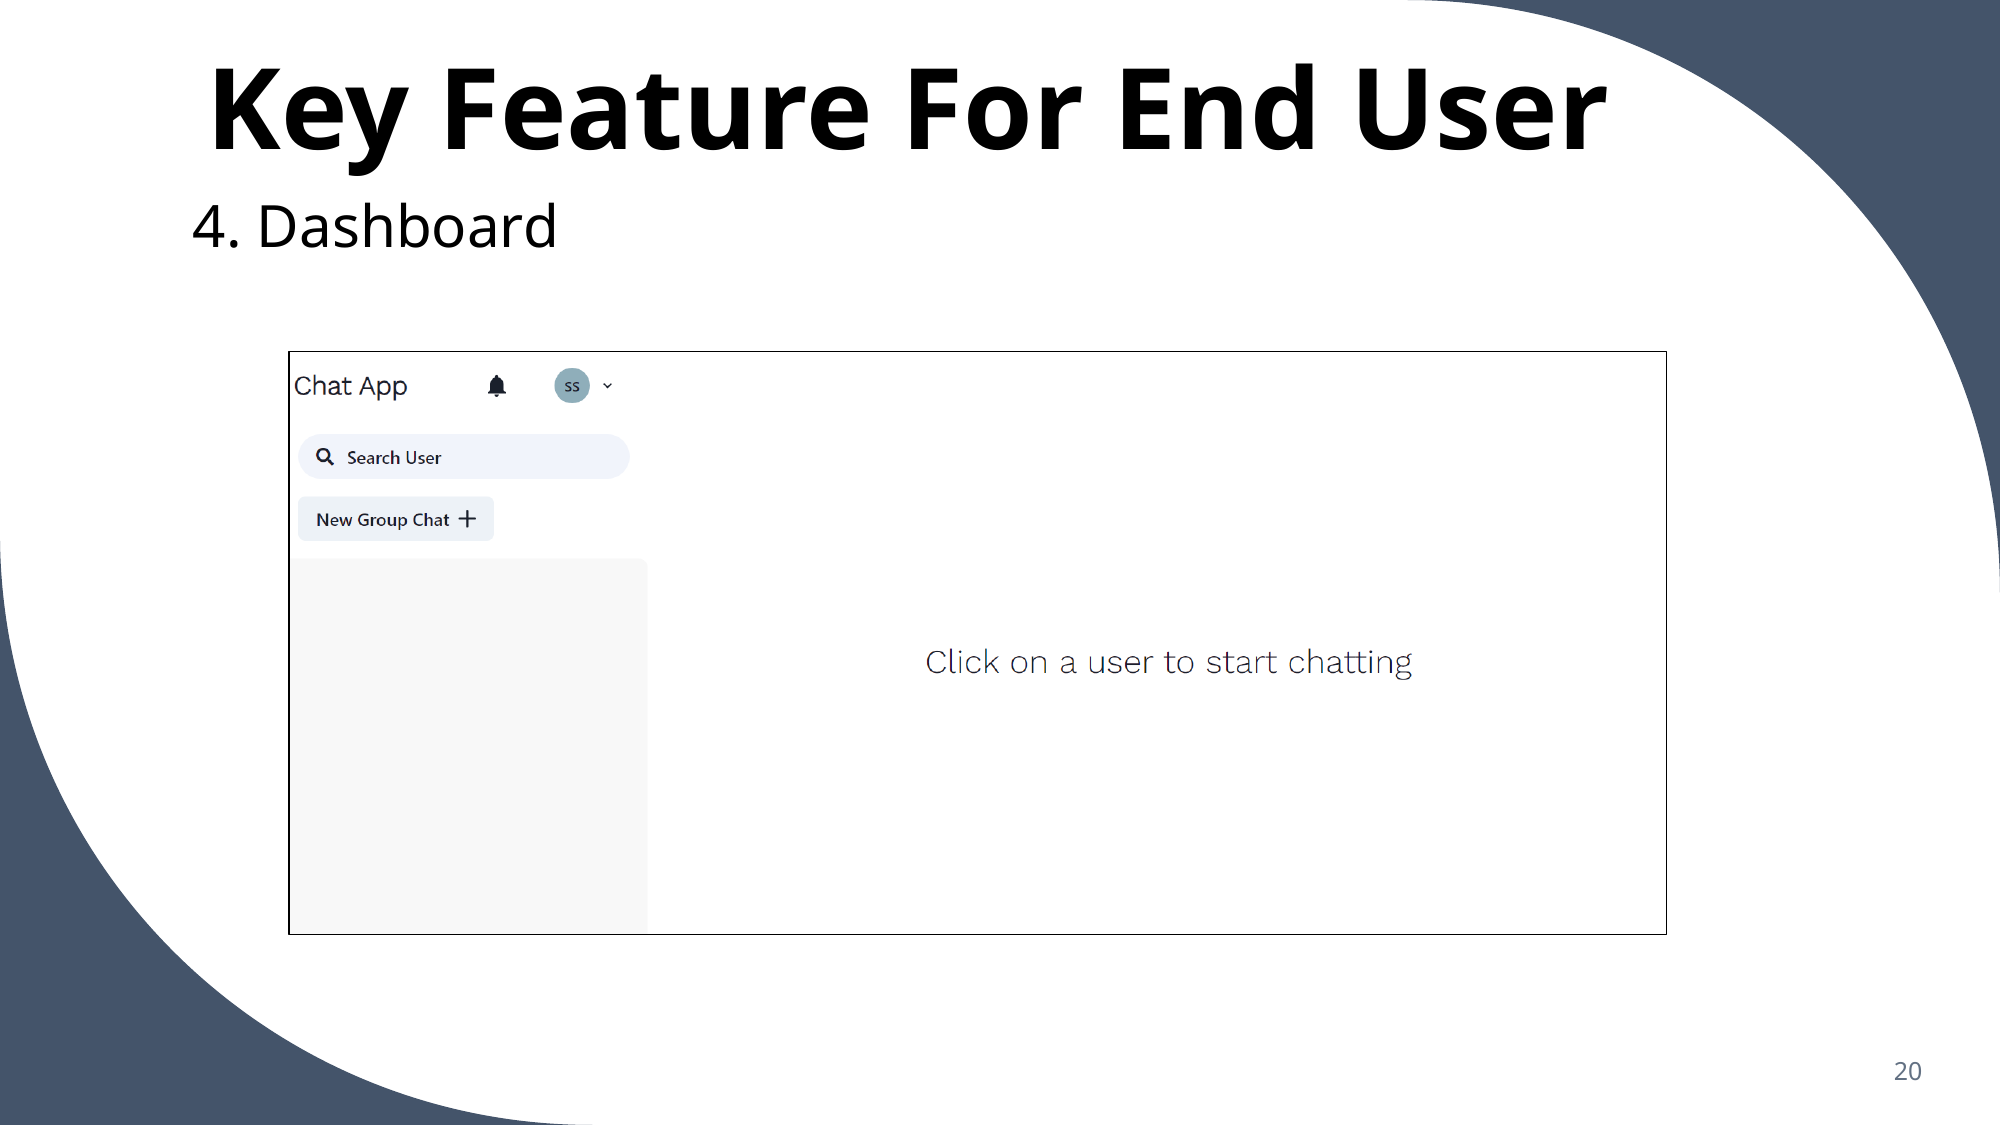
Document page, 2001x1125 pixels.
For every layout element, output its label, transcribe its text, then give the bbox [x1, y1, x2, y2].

text_box 4. Dashboard [178, 181, 574, 267]
picture [289, 352, 1666, 934]
title Key Feature For End User [191, 62, 1796, 182]
slide_number 20 [1665, 1042, 1938, 1103]
